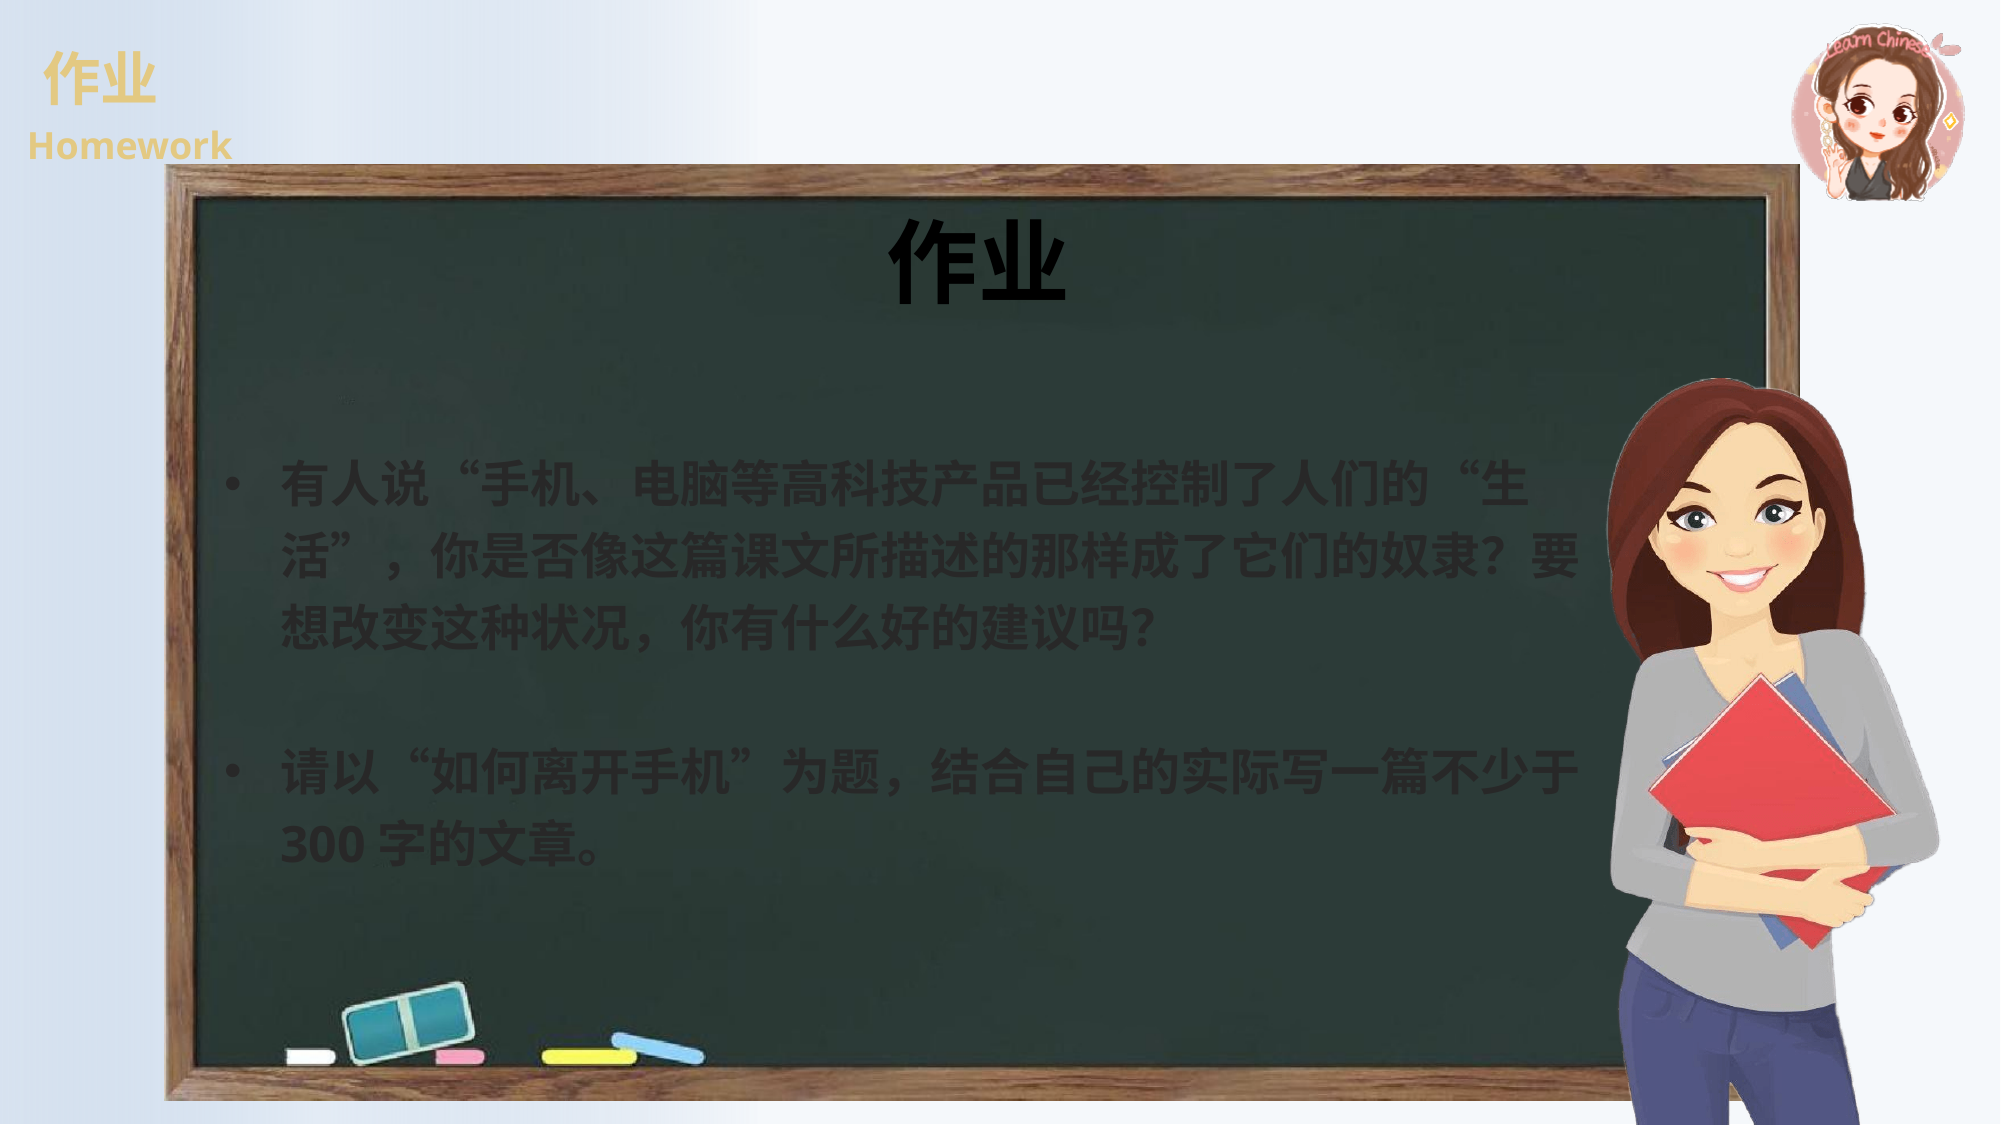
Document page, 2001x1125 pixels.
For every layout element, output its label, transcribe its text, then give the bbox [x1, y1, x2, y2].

text_box 作业 [27, 35, 174, 115]
text_box Homework [12, 115, 248, 175]
picture [0, 0, 2001, 1125]
